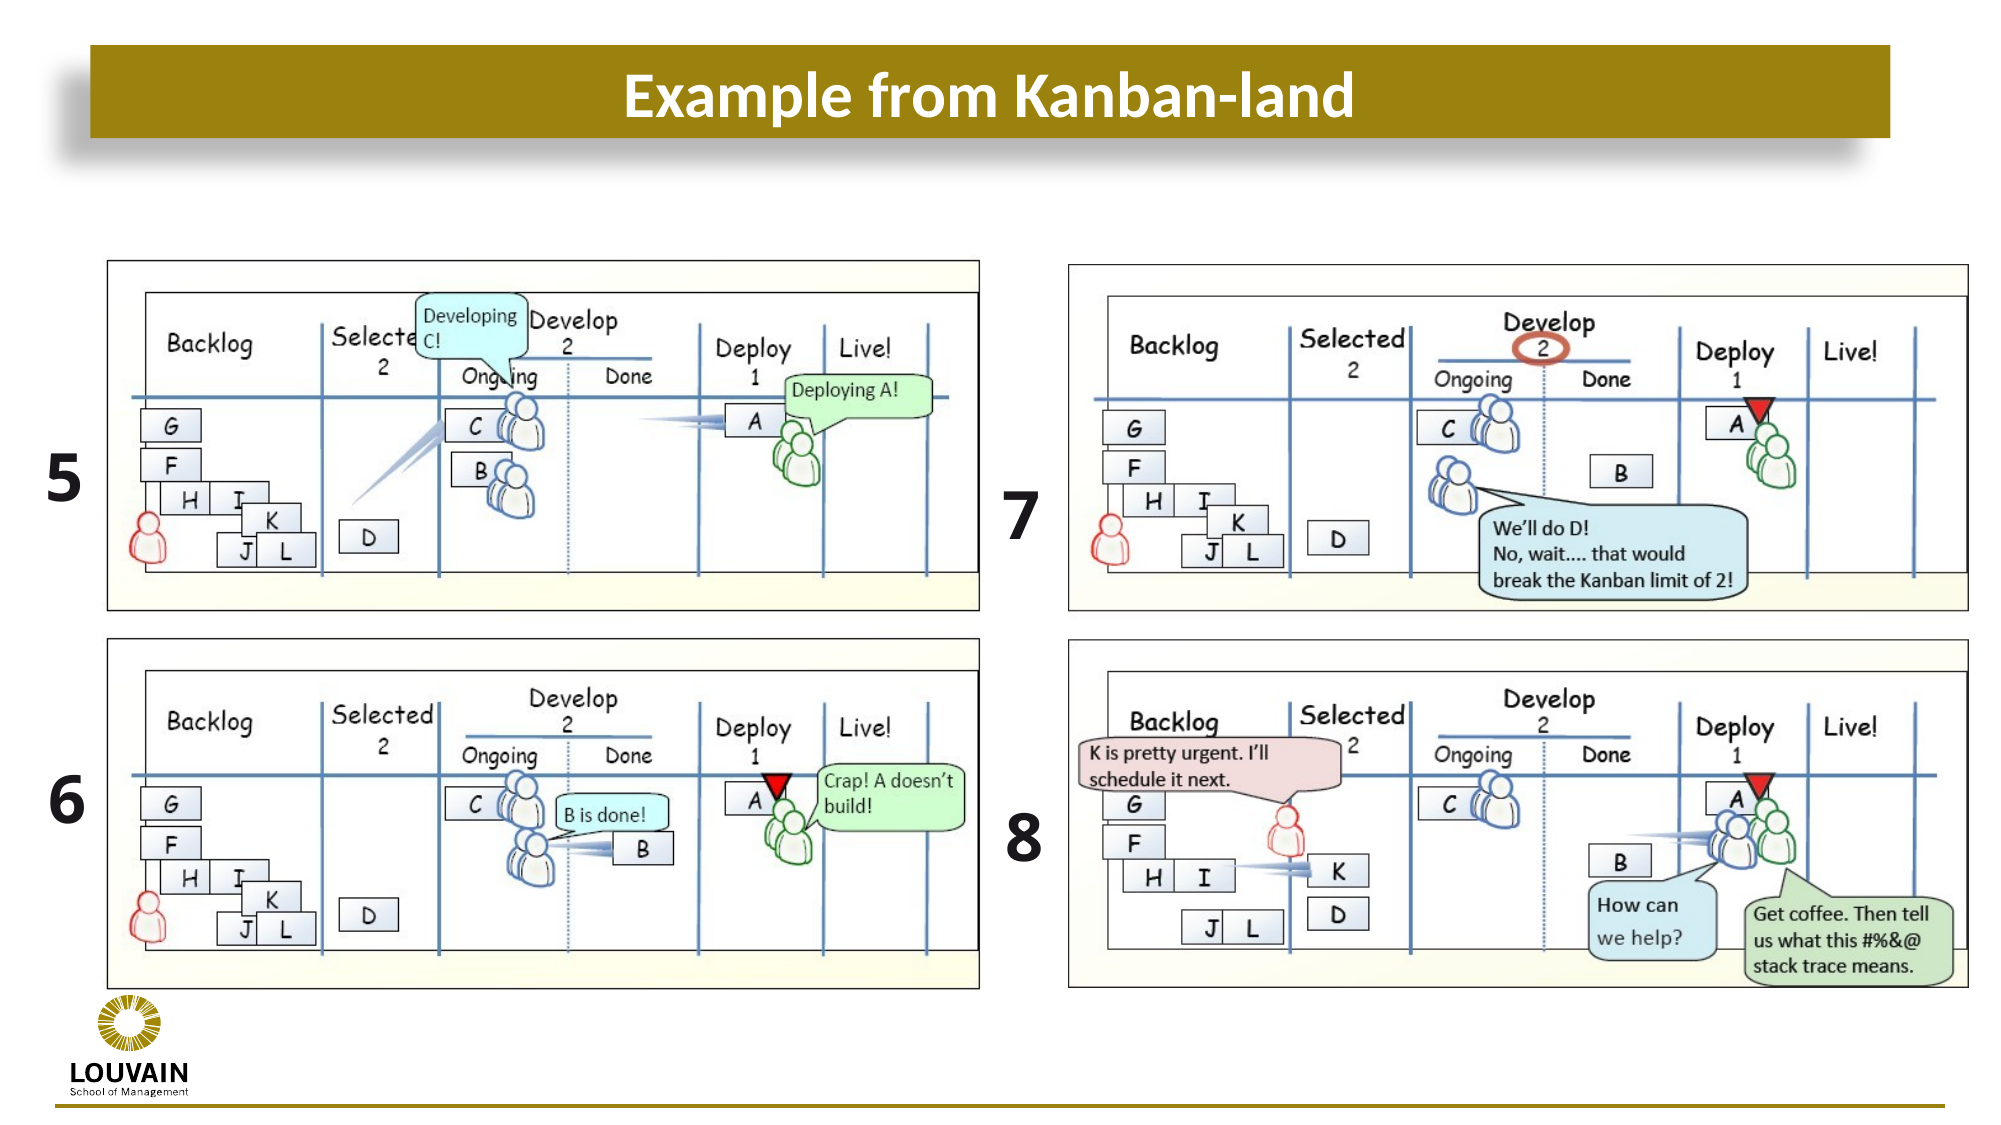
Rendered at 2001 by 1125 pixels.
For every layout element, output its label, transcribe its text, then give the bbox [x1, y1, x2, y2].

title Example from Kanban-land [90, 45, 1891, 139]
text_box 8 [1003, 792, 1050, 875]
text_box 7 [1000, 470, 1047, 553]
text_box 5 [43, 432, 90, 515]
text_box 6 [46, 754, 93, 837]
picture [101, 255, 985, 993]
picture [1068, 263, 1969, 988]
